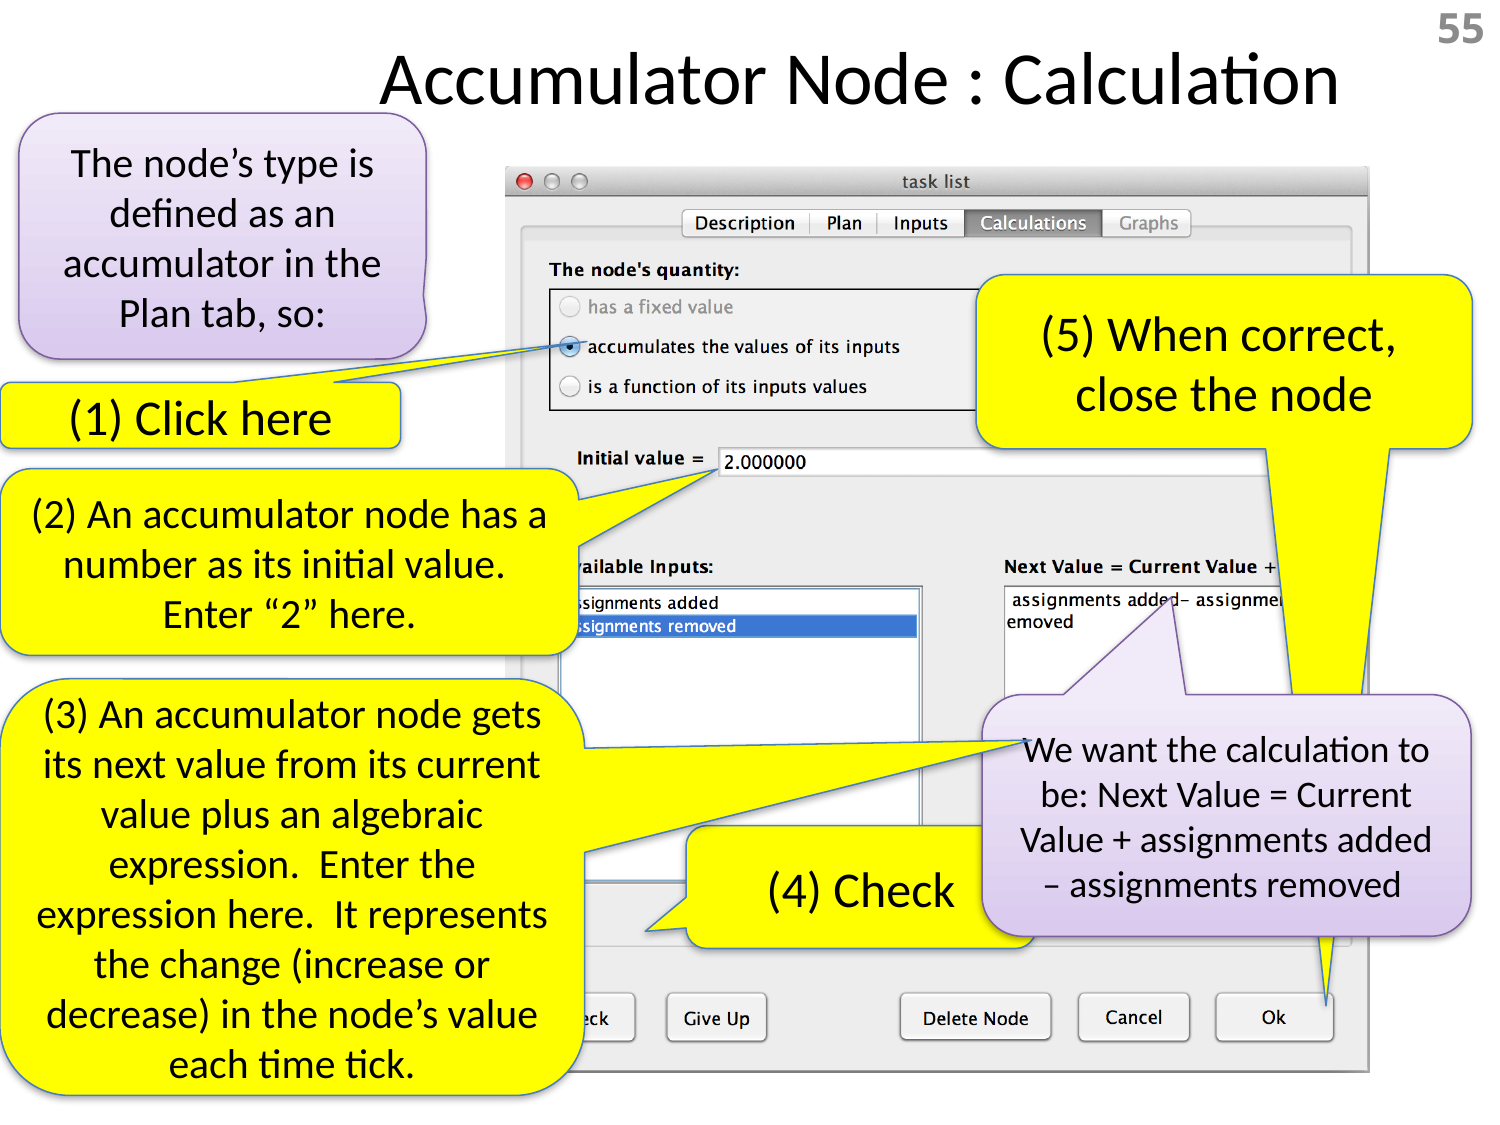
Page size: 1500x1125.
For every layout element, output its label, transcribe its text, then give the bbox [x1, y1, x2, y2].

text_box (1) Click here [0, 350, 499, 450]
text_box The node’s type is defined as an accumulator in the Plan tab, so: [18, 112, 428, 360]
text_box We want the calculation to be: Next Value = Current Value + assignments added – assignments removed [1376, 693, 1472, 938]
text_box (3) An accumulator node gets its next value from its current value plus an algebraic expression. Enter the expression here. It represents the change (increase or decrease) in the node’s value each time tick. [0, 677, 559, 1097]
text_box Accumulator Node : Calculation [185, 0, 1500, 169]
picture [504, 165, 1370, 1073]
text_box (5) When correct, close the node [1376, 273, 1474, 576]
text_box (2) An accumulator node has a number as its initial value. Enter “2” here. [0, 467, 499, 657]
